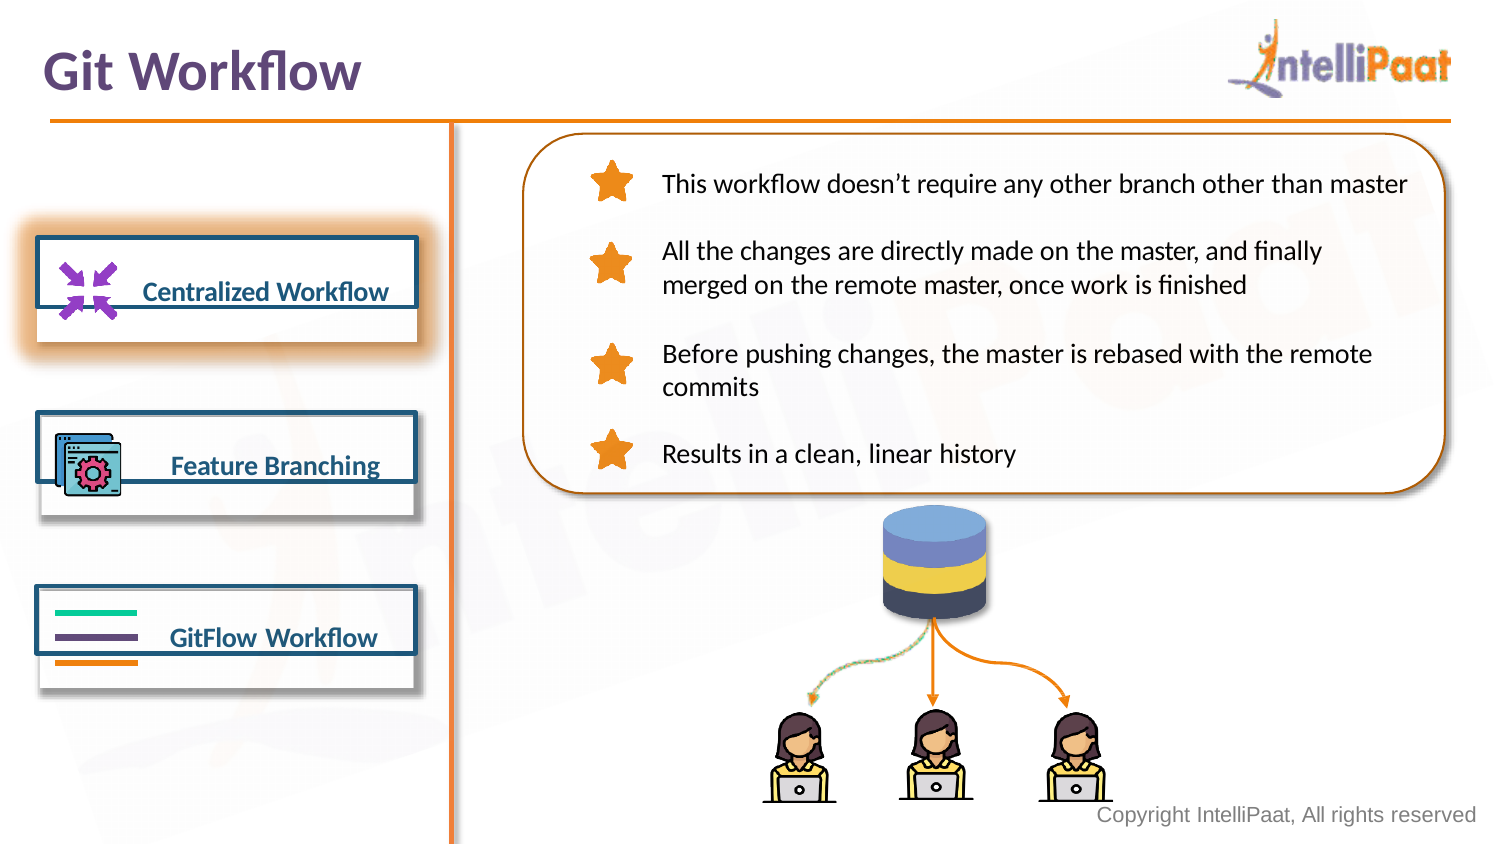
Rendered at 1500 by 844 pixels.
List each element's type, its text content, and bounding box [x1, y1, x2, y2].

footer Copyright IntelliPaat, All rights reserved [1094, 801, 1485, 844]
text_box [0, 0, 1494, 844]
